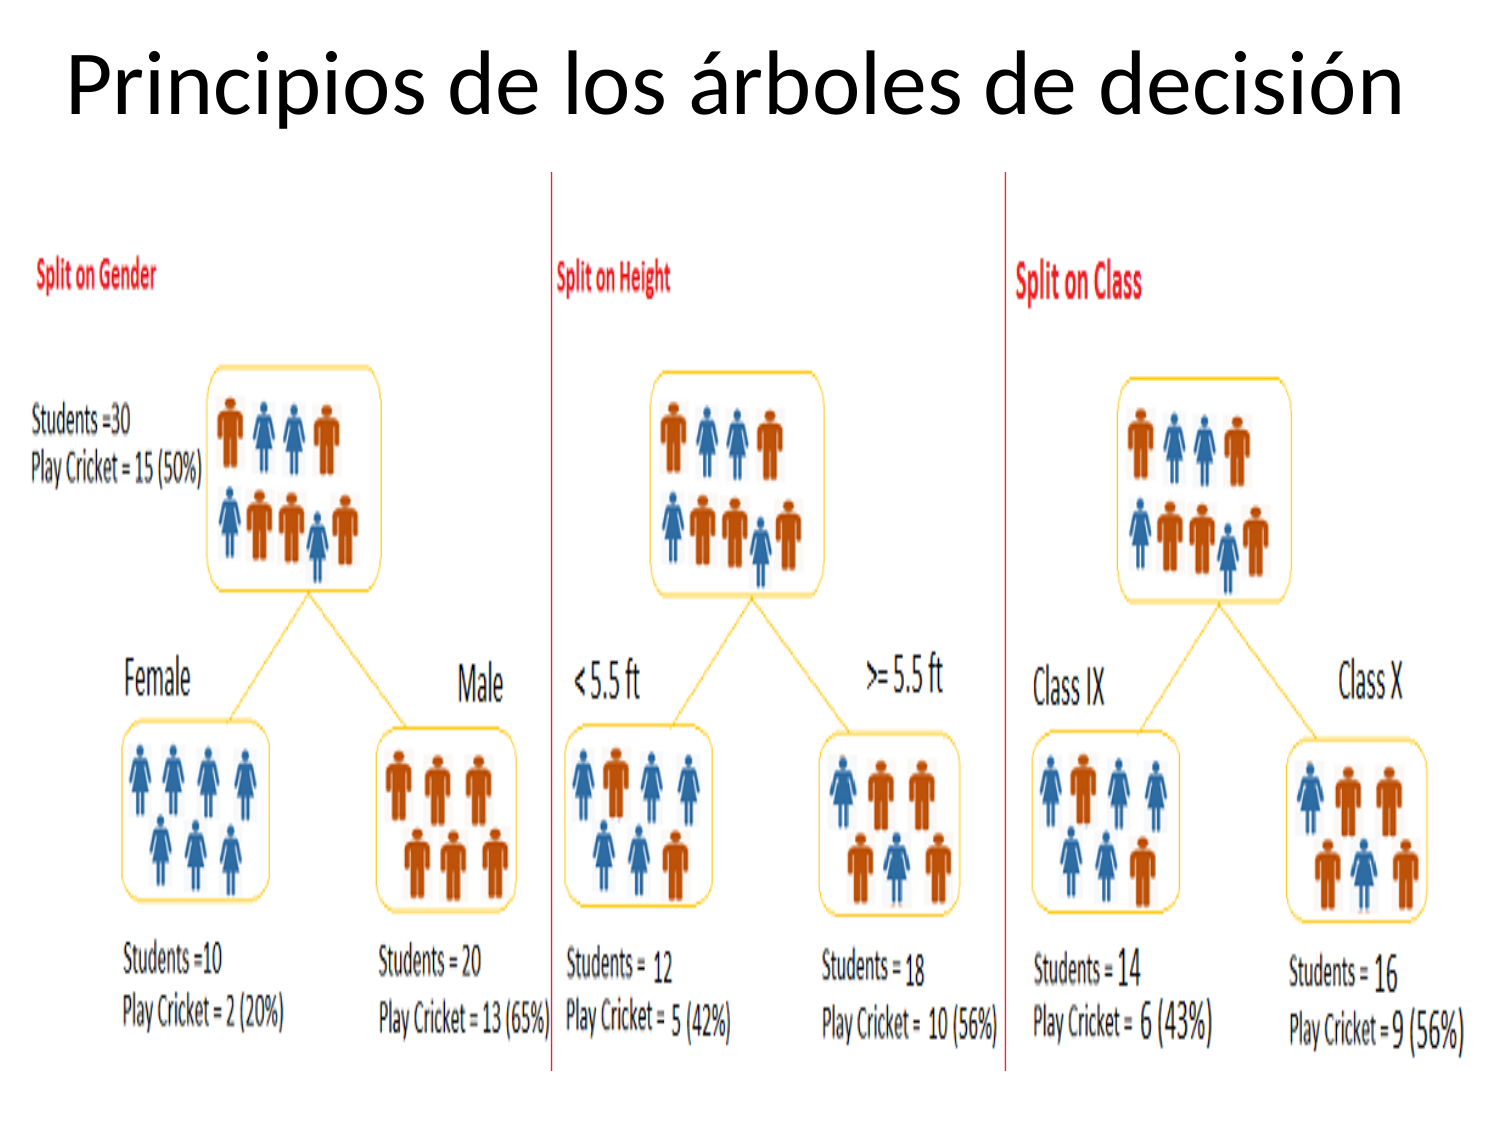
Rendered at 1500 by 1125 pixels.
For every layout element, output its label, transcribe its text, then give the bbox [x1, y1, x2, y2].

picture [29, 172, 1471, 1071]
title Principios de los árboles de decisión [5, 7, 1489, 149]
